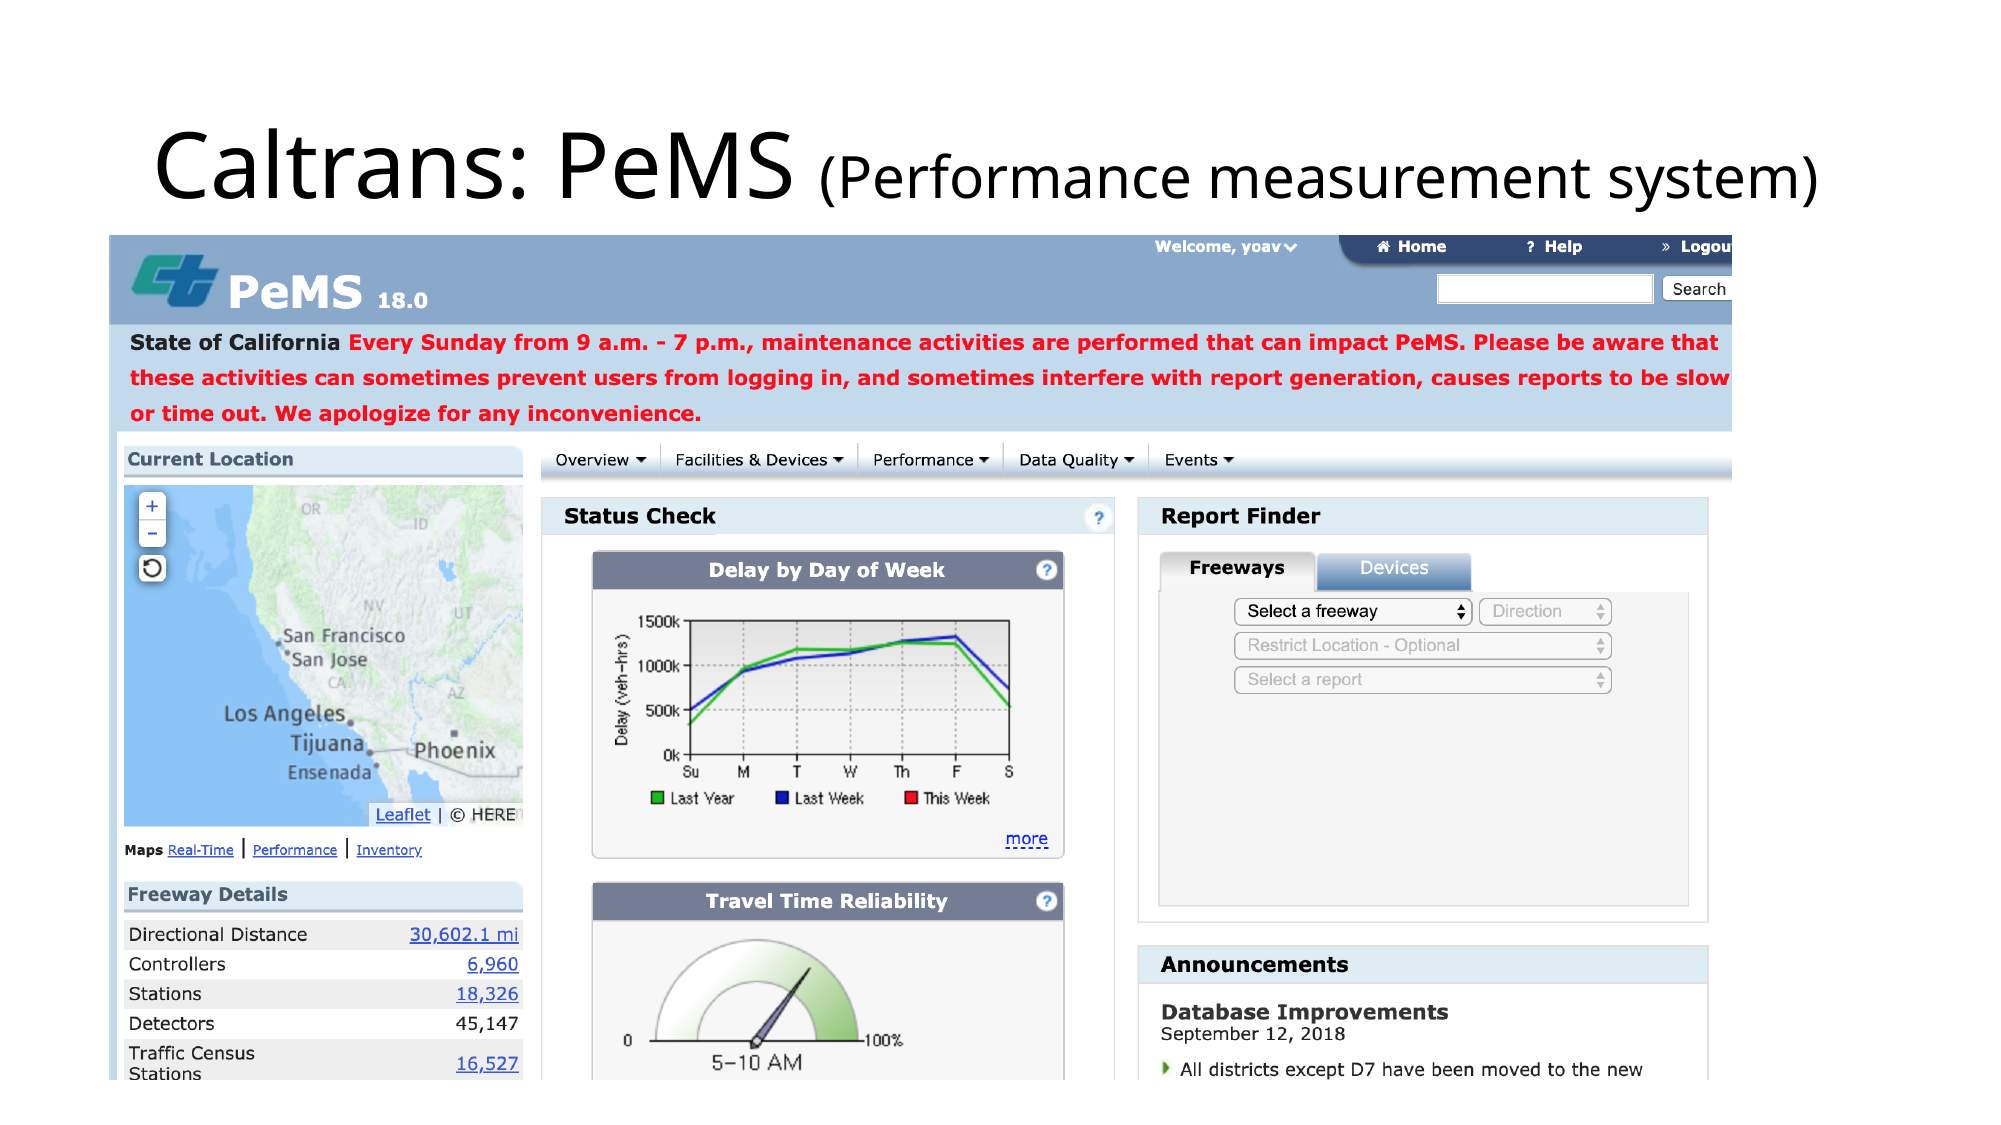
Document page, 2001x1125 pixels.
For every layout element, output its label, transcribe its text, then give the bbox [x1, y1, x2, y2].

title Caltrans: PeMS (Performance measurement system) [137, 59, 1863, 278]
picture [109, 235, 1733, 1080]
